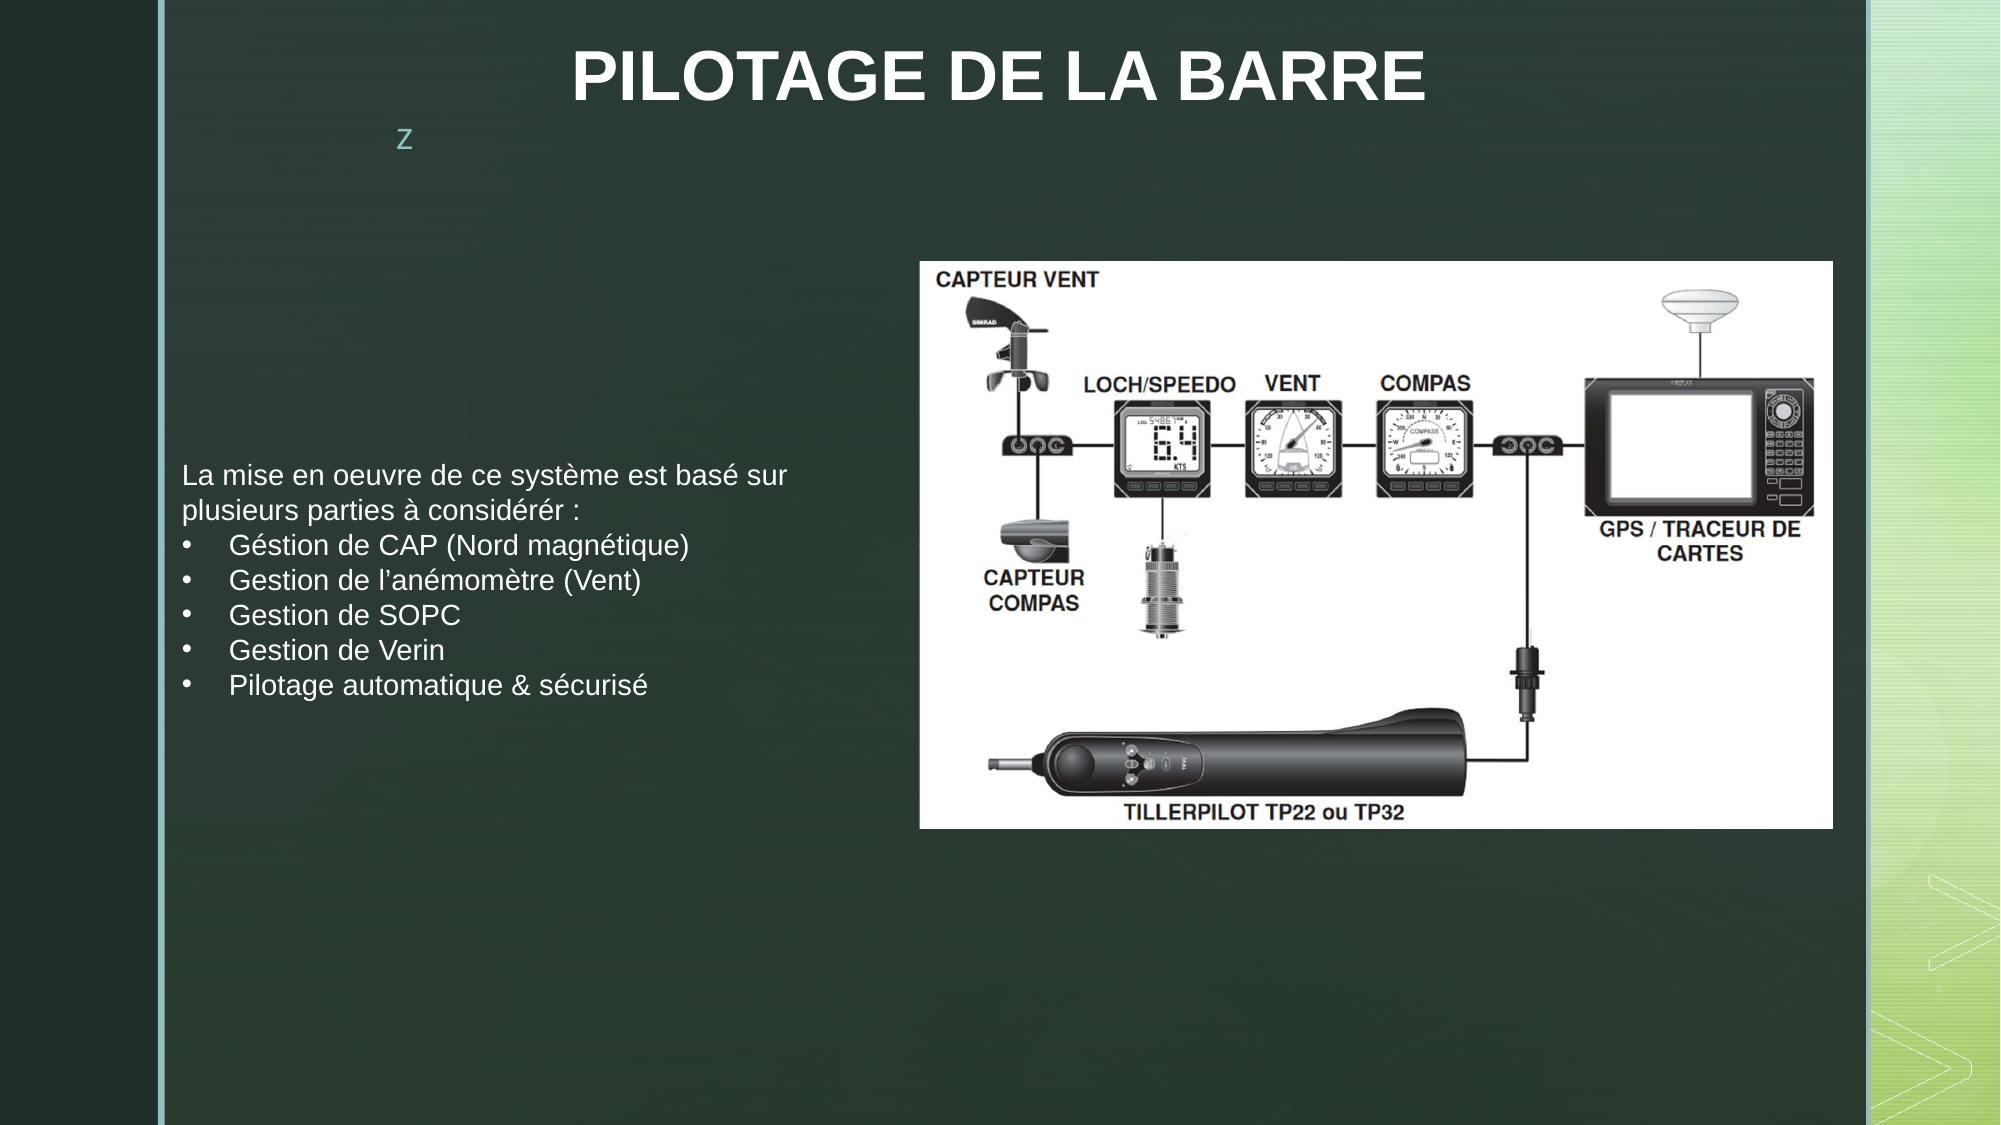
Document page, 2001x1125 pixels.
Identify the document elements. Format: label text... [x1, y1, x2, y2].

title PILOTAGE DE LA BARRE [386, 31, 1614, 133]
picture [919, 261, 1834, 829]
text_box La mise en oeuvre de ce système est basé sur plusieurs parties à considérér : Géstion de CAP (Nord magnétique) Gestion de l’anémomètre (Vent) Gestion de SOPC Gestion de Verin Pilotage automatique & sécurisé [167, 449, 919, 709]
picture [1871, 0, 2001, 1125]
